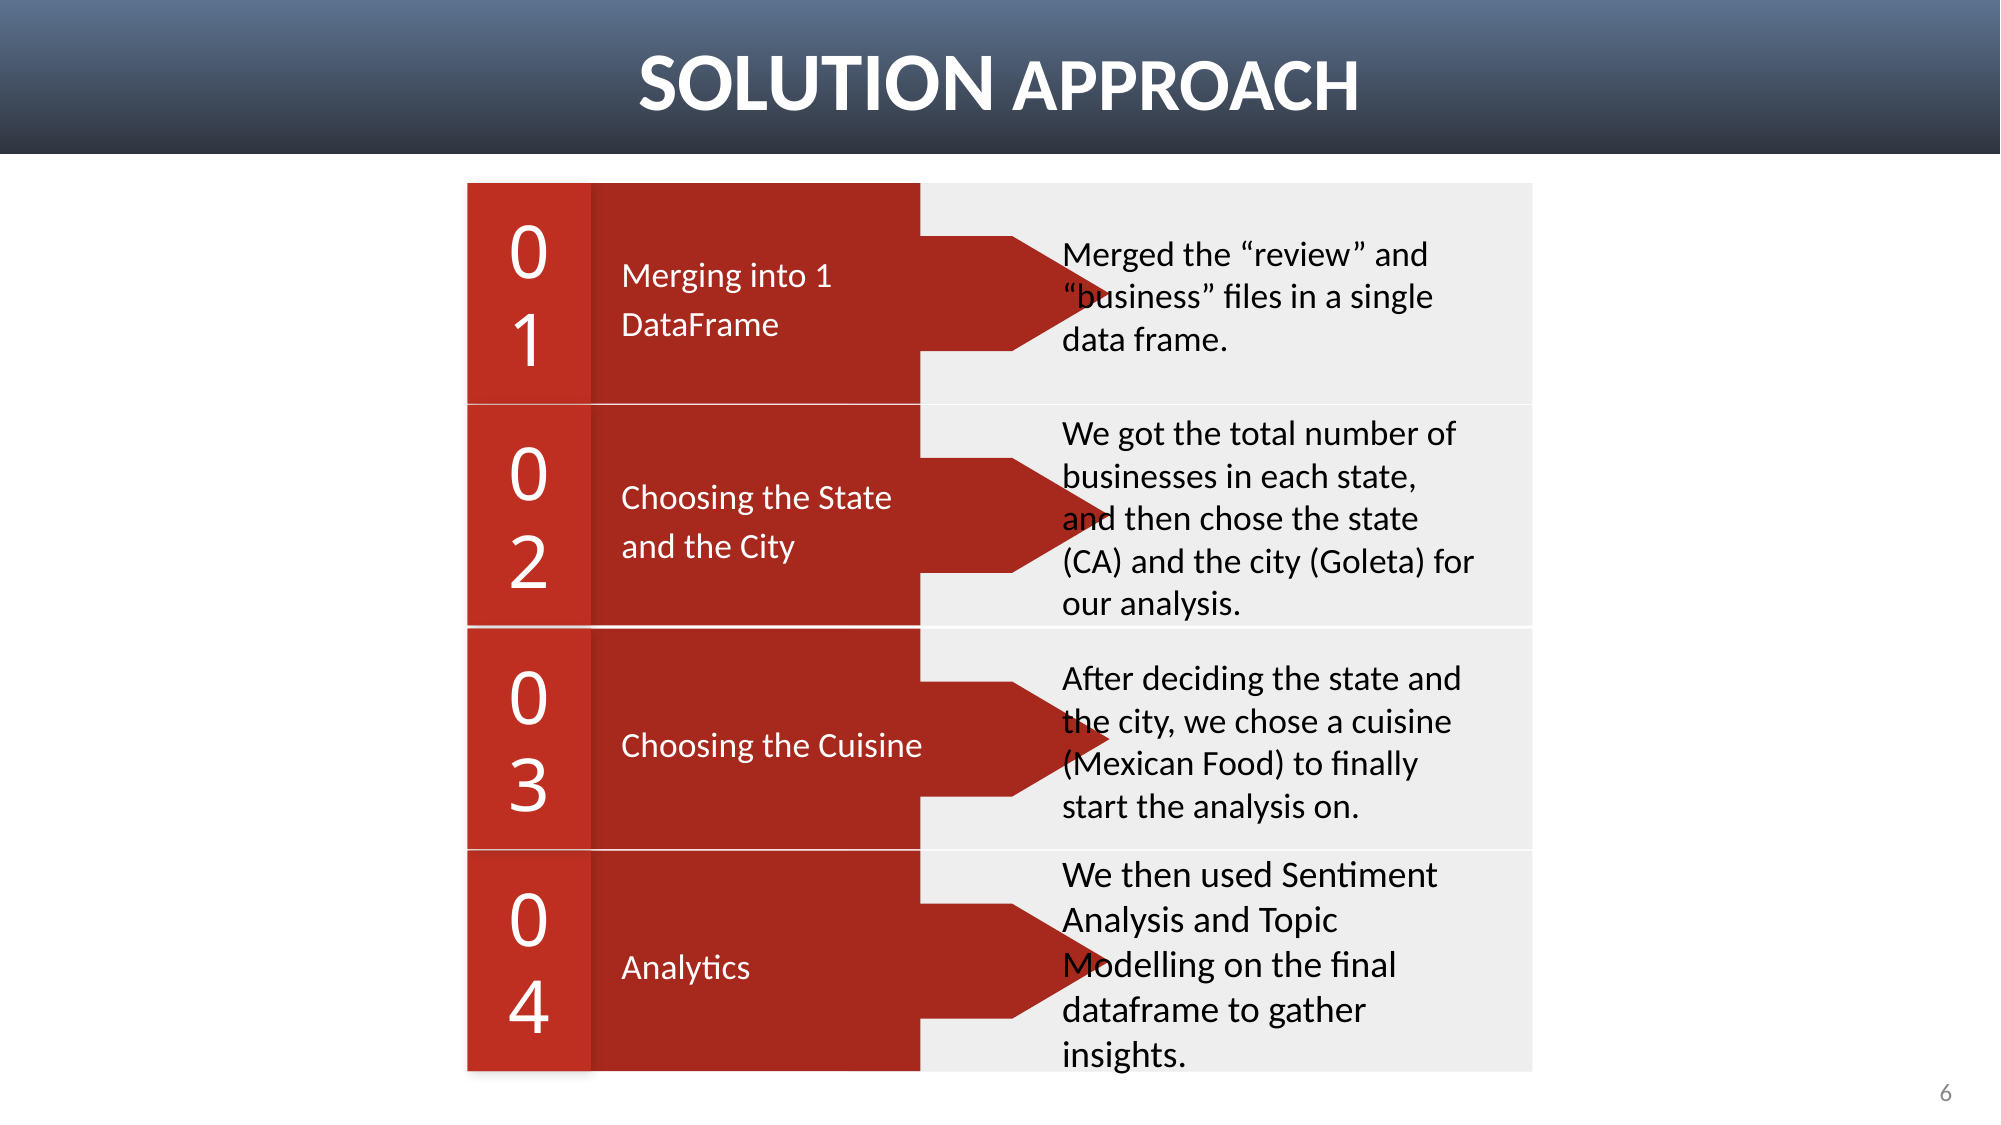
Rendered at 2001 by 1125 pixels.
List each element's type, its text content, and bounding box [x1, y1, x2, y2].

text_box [467, 404, 1533, 627]
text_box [467, 628, 1533, 851]
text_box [467, 182, 1533, 404]
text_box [467, 858, 1533, 1073]
list SOLUTION APPROACH [0, 0, 2000, 154]
slide_number 6 [1894, 1061, 1968, 1121]
